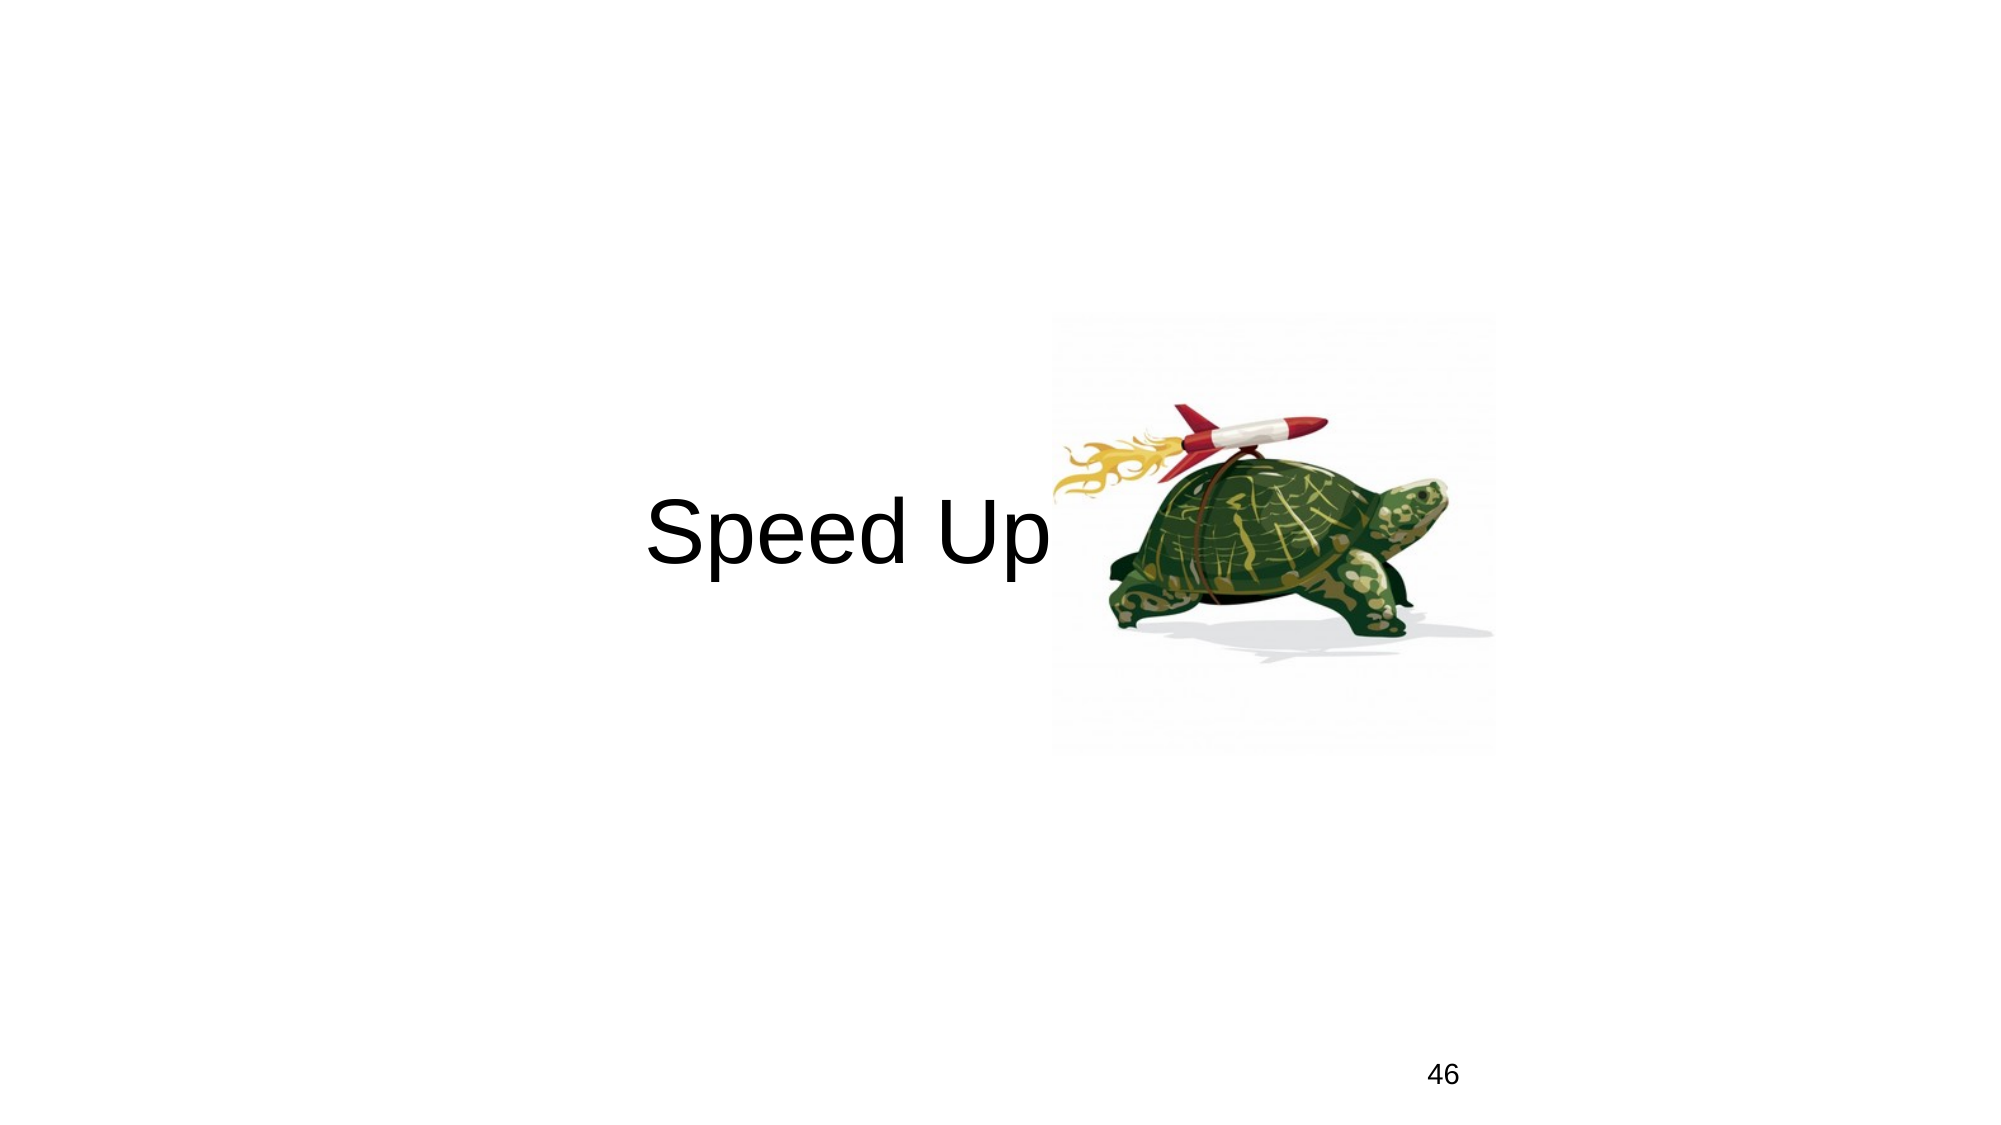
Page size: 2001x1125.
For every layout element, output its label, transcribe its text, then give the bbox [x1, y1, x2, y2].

picture [1052, 312, 1496, 756]
title Speed Up [629, 425, 1047, 643]
slide_number ‹#› [1412, 1042, 1863, 1103]
